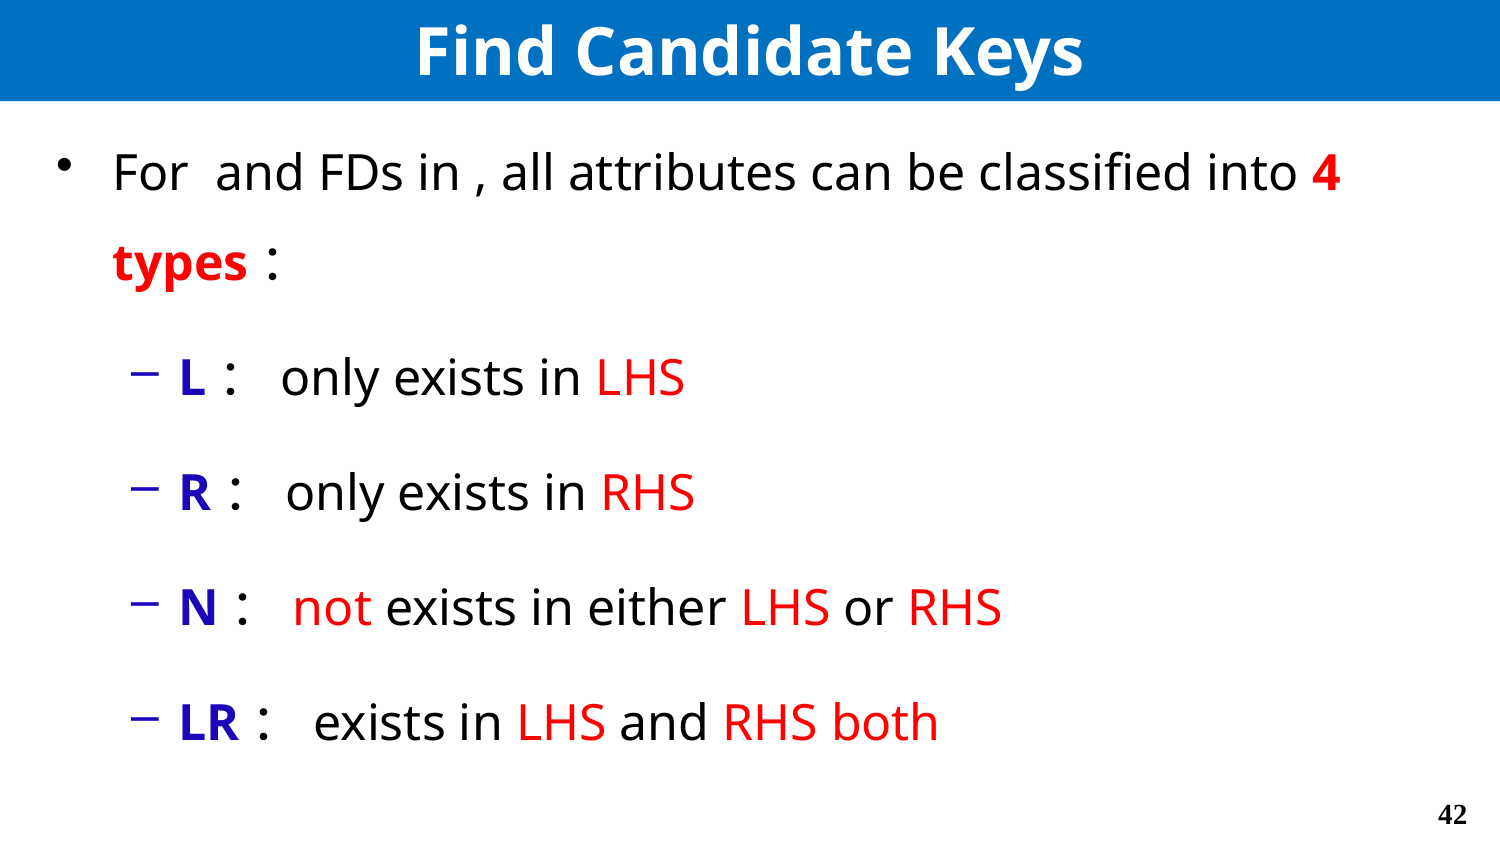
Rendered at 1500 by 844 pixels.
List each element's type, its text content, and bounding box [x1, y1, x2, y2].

title Find Candidate Keys [0, 0, 1500, 102]
